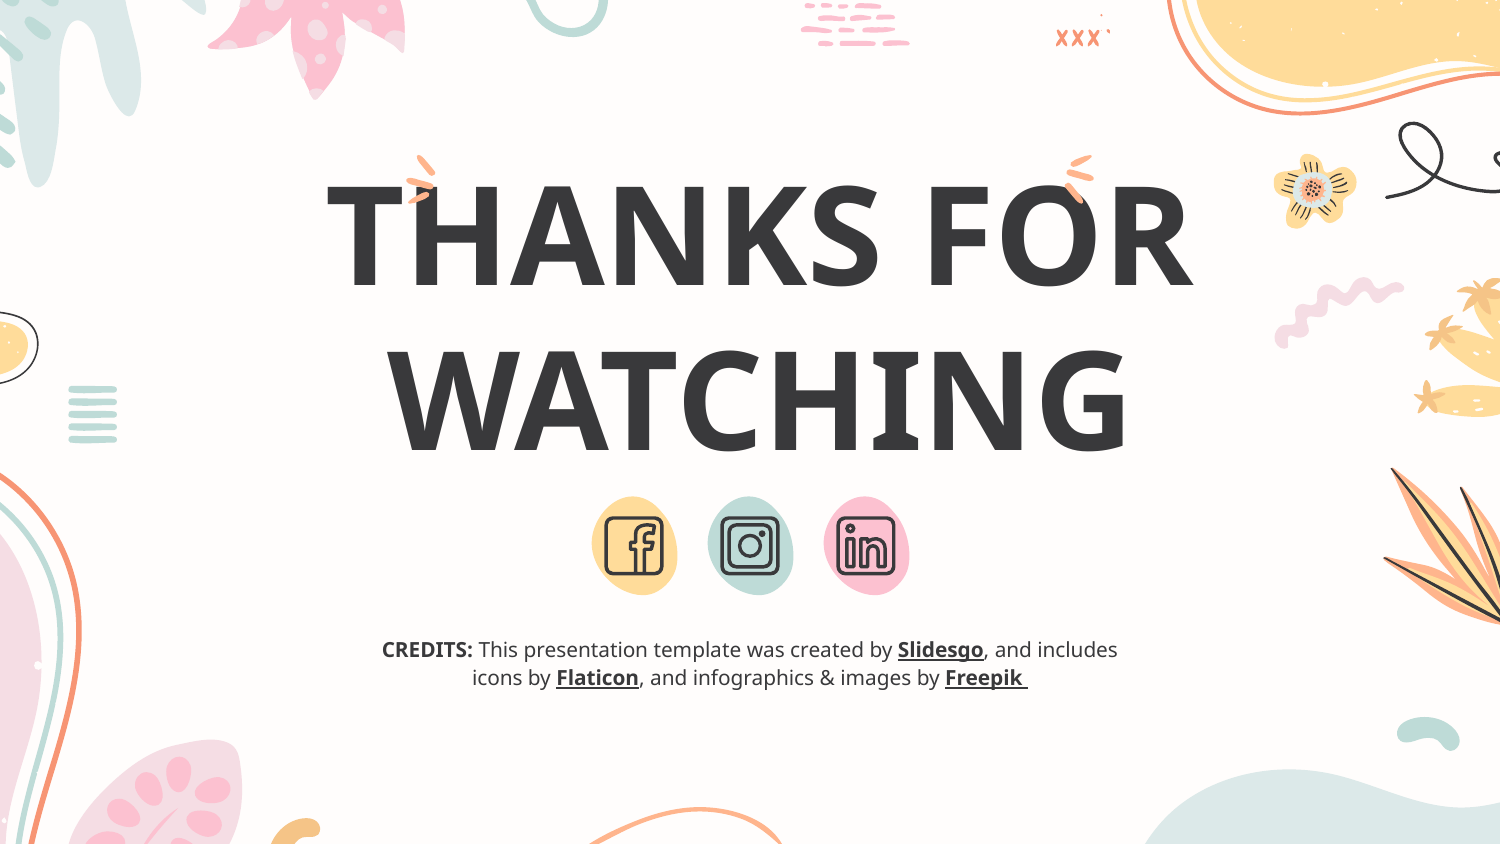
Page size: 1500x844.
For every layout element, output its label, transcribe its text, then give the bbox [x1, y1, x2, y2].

text_box [604, 516, 664, 576]
title THANKS FOR WATCHING [143, 226, 1377, 400]
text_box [836, 515, 896, 576]
text_box [707, 496, 794, 596]
text_box [1274, 277, 1405, 349]
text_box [720, 515, 780, 576]
text_box [823, 496, 899, 569]
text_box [405, 154, 437, 204]
text_box [591, 496, 678, 596]
text_box [845, 519, 910, 596]
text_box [1063, 154, 1095, 204]
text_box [1273, 153, 1358, 229]
